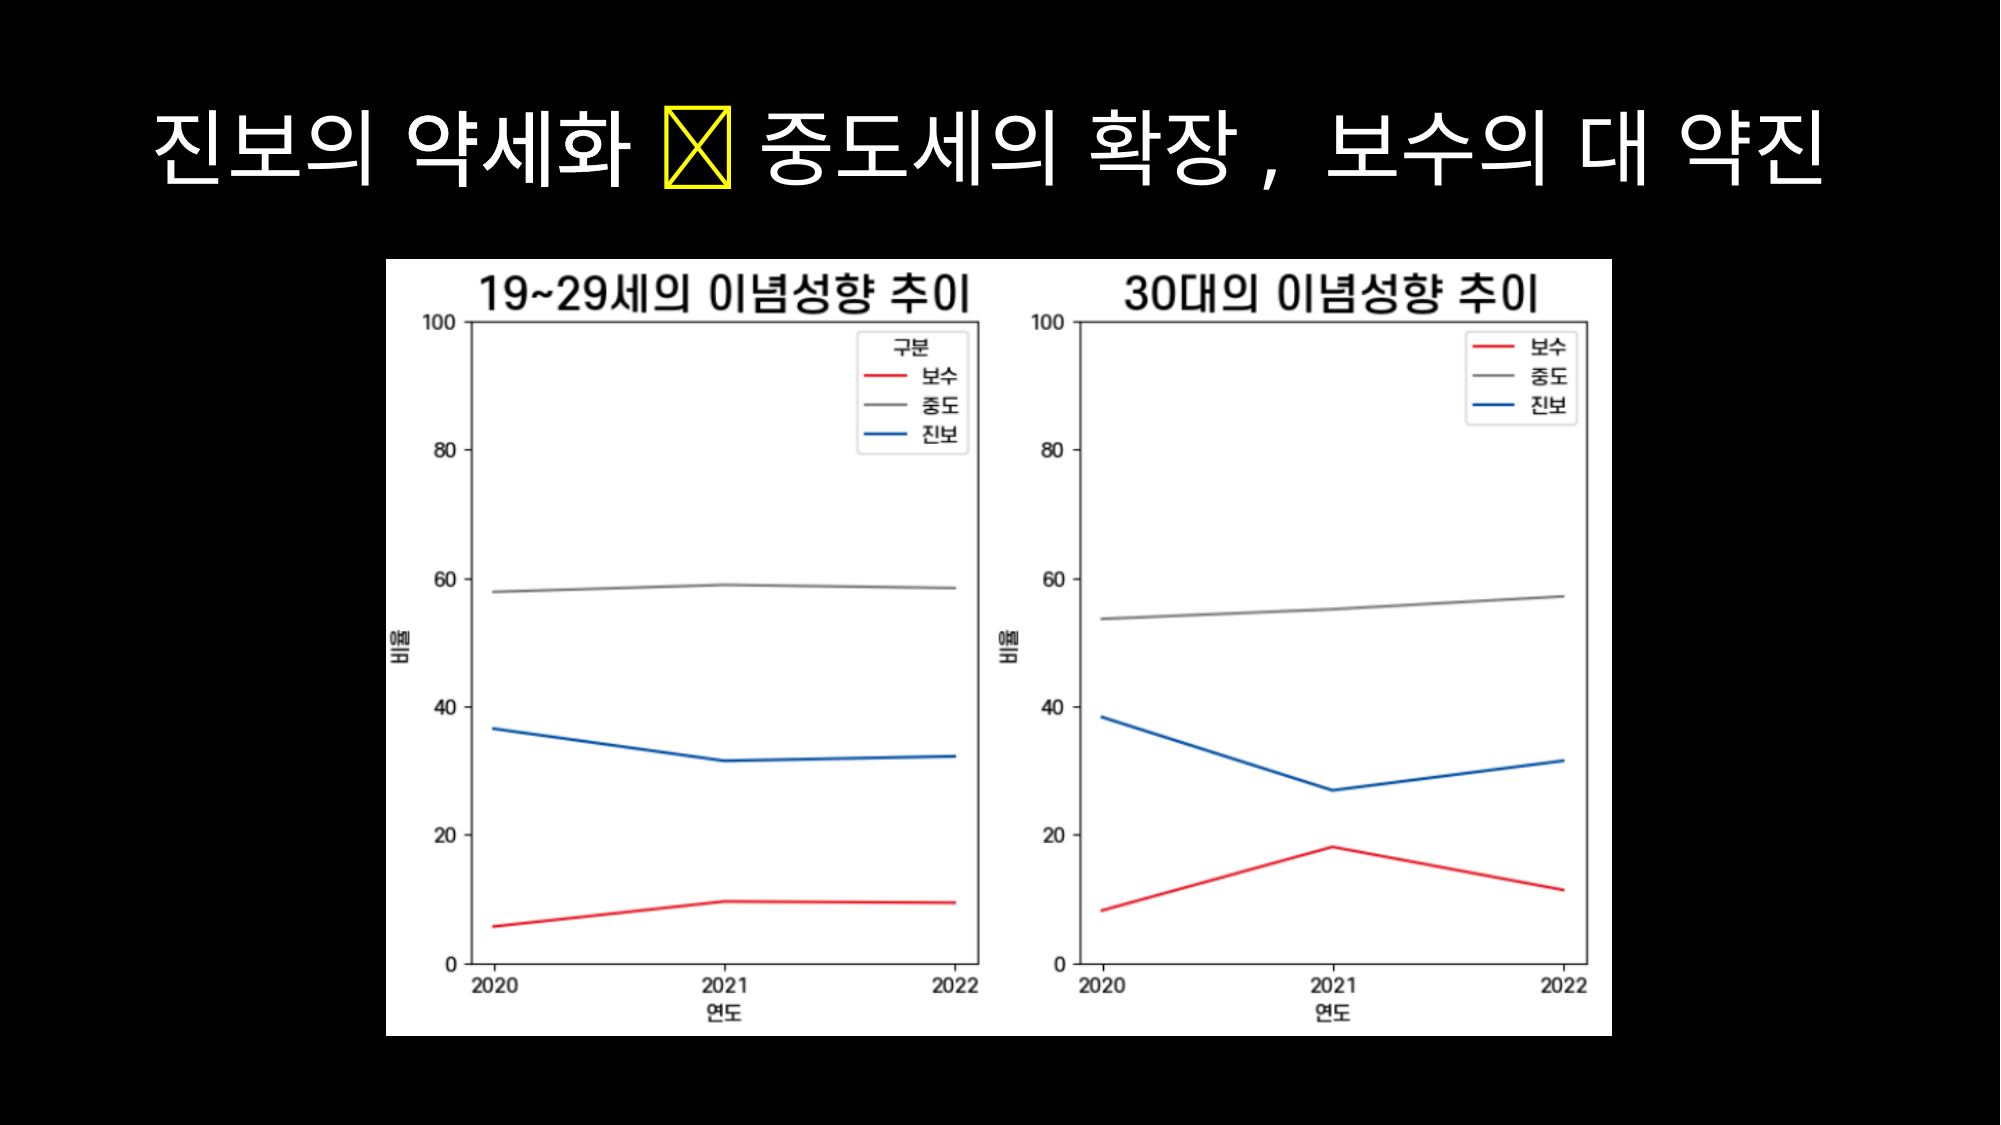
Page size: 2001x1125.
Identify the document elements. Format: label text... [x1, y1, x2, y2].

text_box 진보의 약세화  중도세의 확장, 보수의 대 약진 [135, 89, 1868, 204]
picture [386, 259, 1612, 1036]
